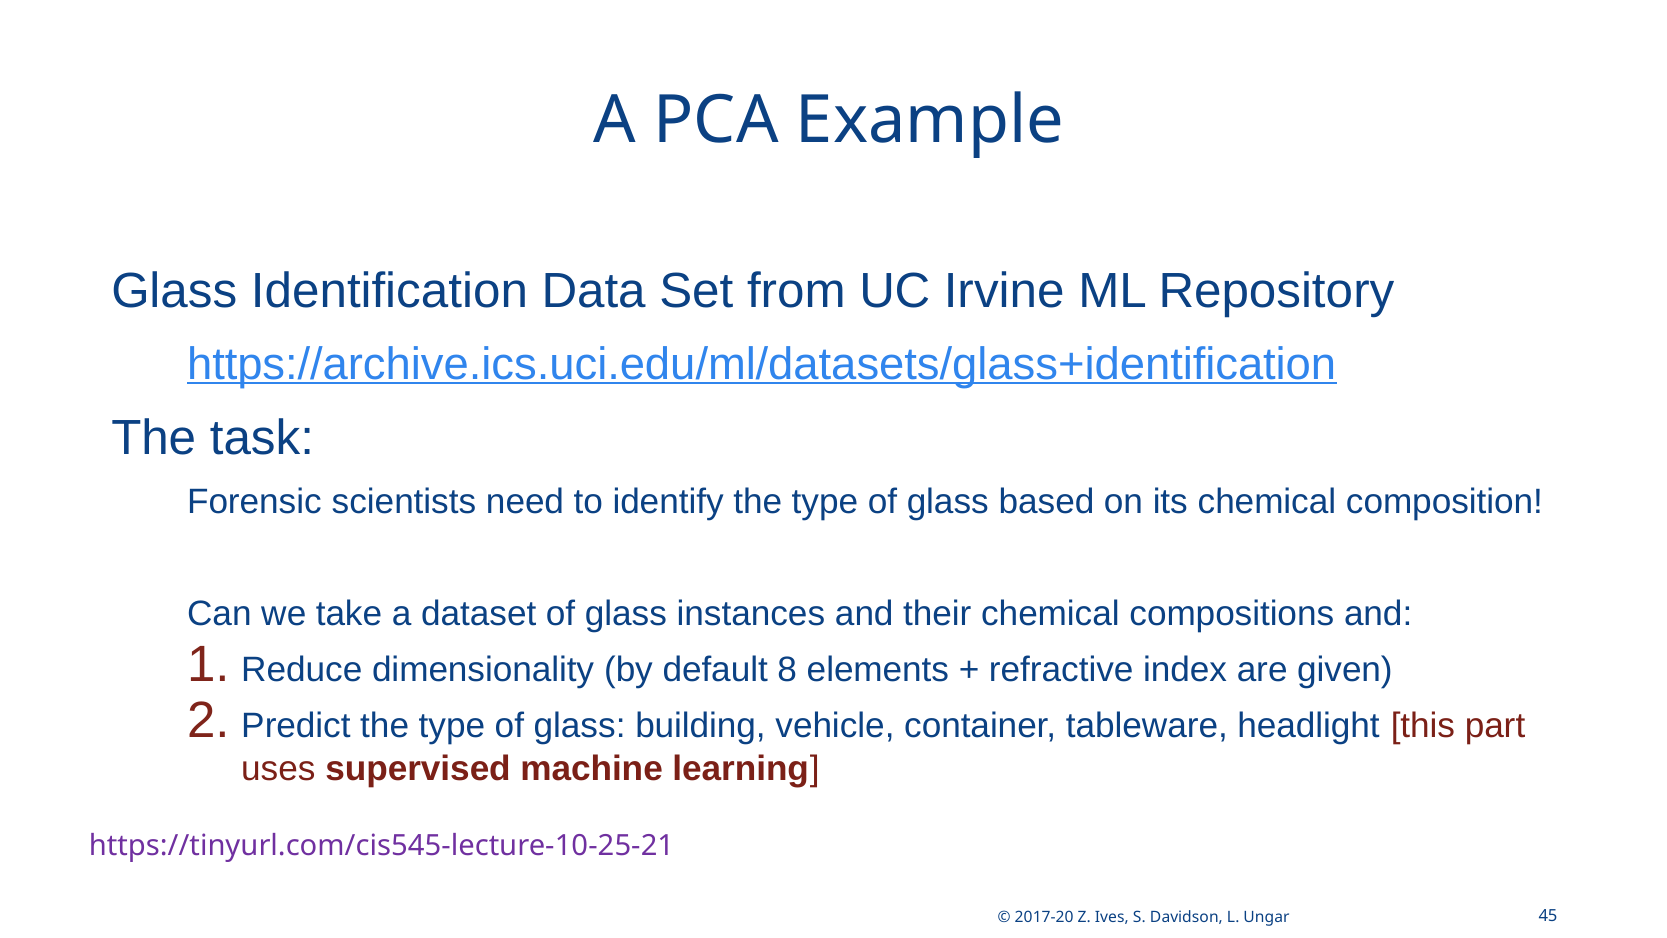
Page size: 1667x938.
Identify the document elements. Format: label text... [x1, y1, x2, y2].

title A PCA Example [85, 26, 1573, 205]
slide_number 45 [1497, 899, 1573, 934]
list Glass Identification Data Set from UC Irvine ML Repository https://archive.ics.uci.edu/ml/datasets/glass+identification The task: Forensic scientists need to identify the type of glass based on its chemical composition! Can we take a dataset of glass instances and their chemical compositions and: Reduce dimensionality (by default 8 elements + refractive index are given) Predict the type of glass: building, vehicle, container, tableware, headlight [this part uses supervised machine learning] [85, 239, 1573, 807]
